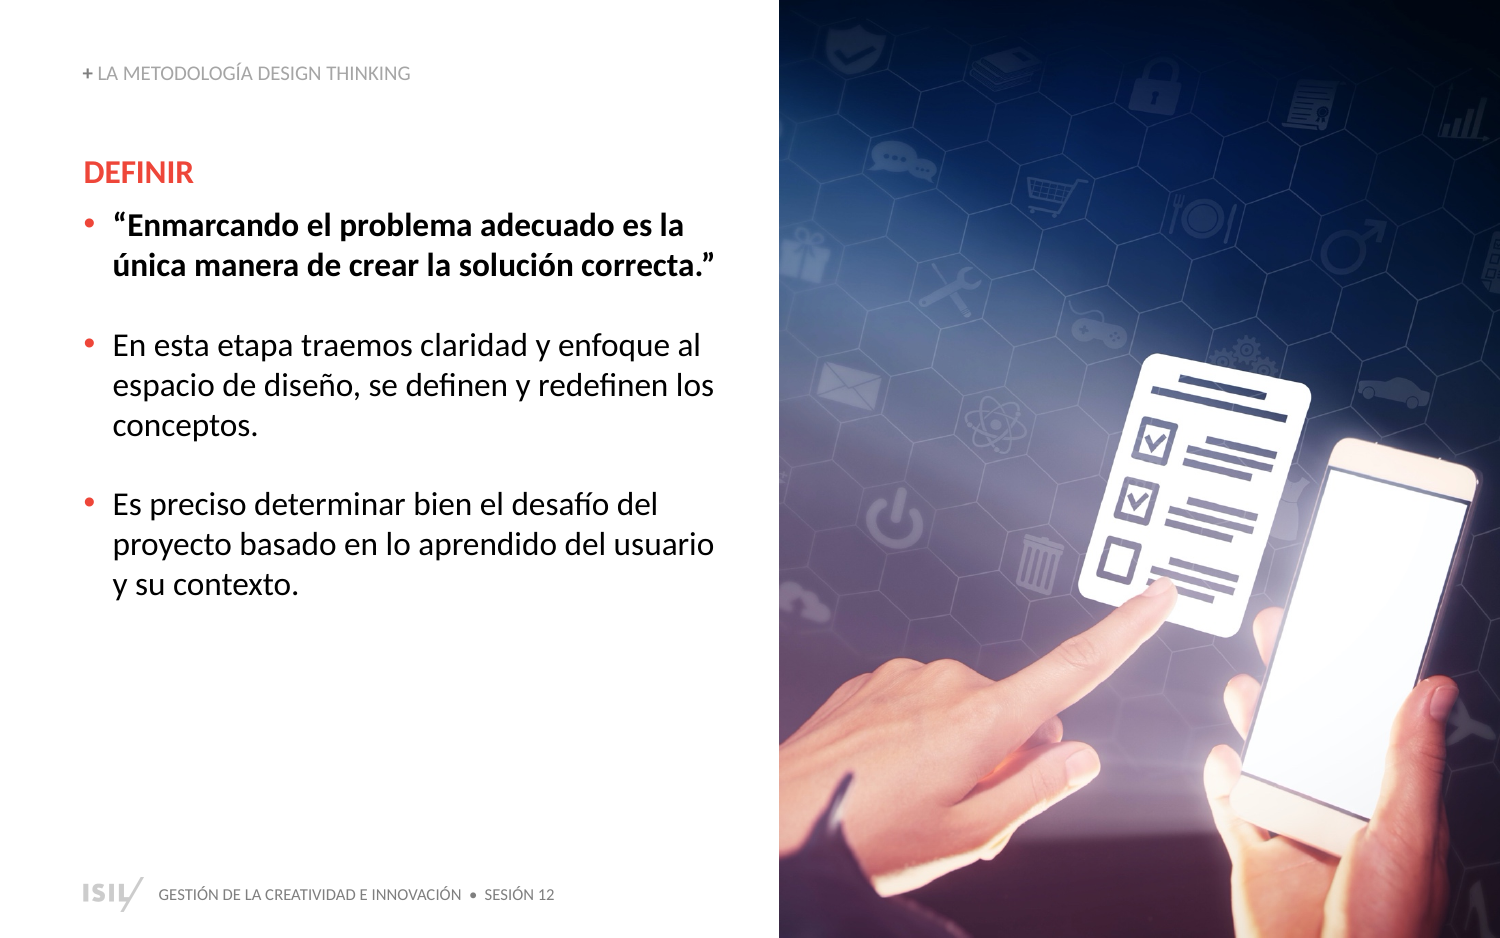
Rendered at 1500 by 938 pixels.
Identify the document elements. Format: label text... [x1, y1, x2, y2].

text_box DEFINIR “Enmarcando el problema adecuado es la única manera de crear la solución correcta.” En esta etapa traemos claridad y enfoque al espacio de diseño, se definen y redefinen los conceptos. Es preciso determinar bien el desafío del proyecto basado en lo aprendido del usuario y su contexto. [83, 150, 721, 643]
text_box + LA METODOLOGÍA DESIGN THINKING [82, 59, 614, 85]
picture [779, 0, 1500, 938]
